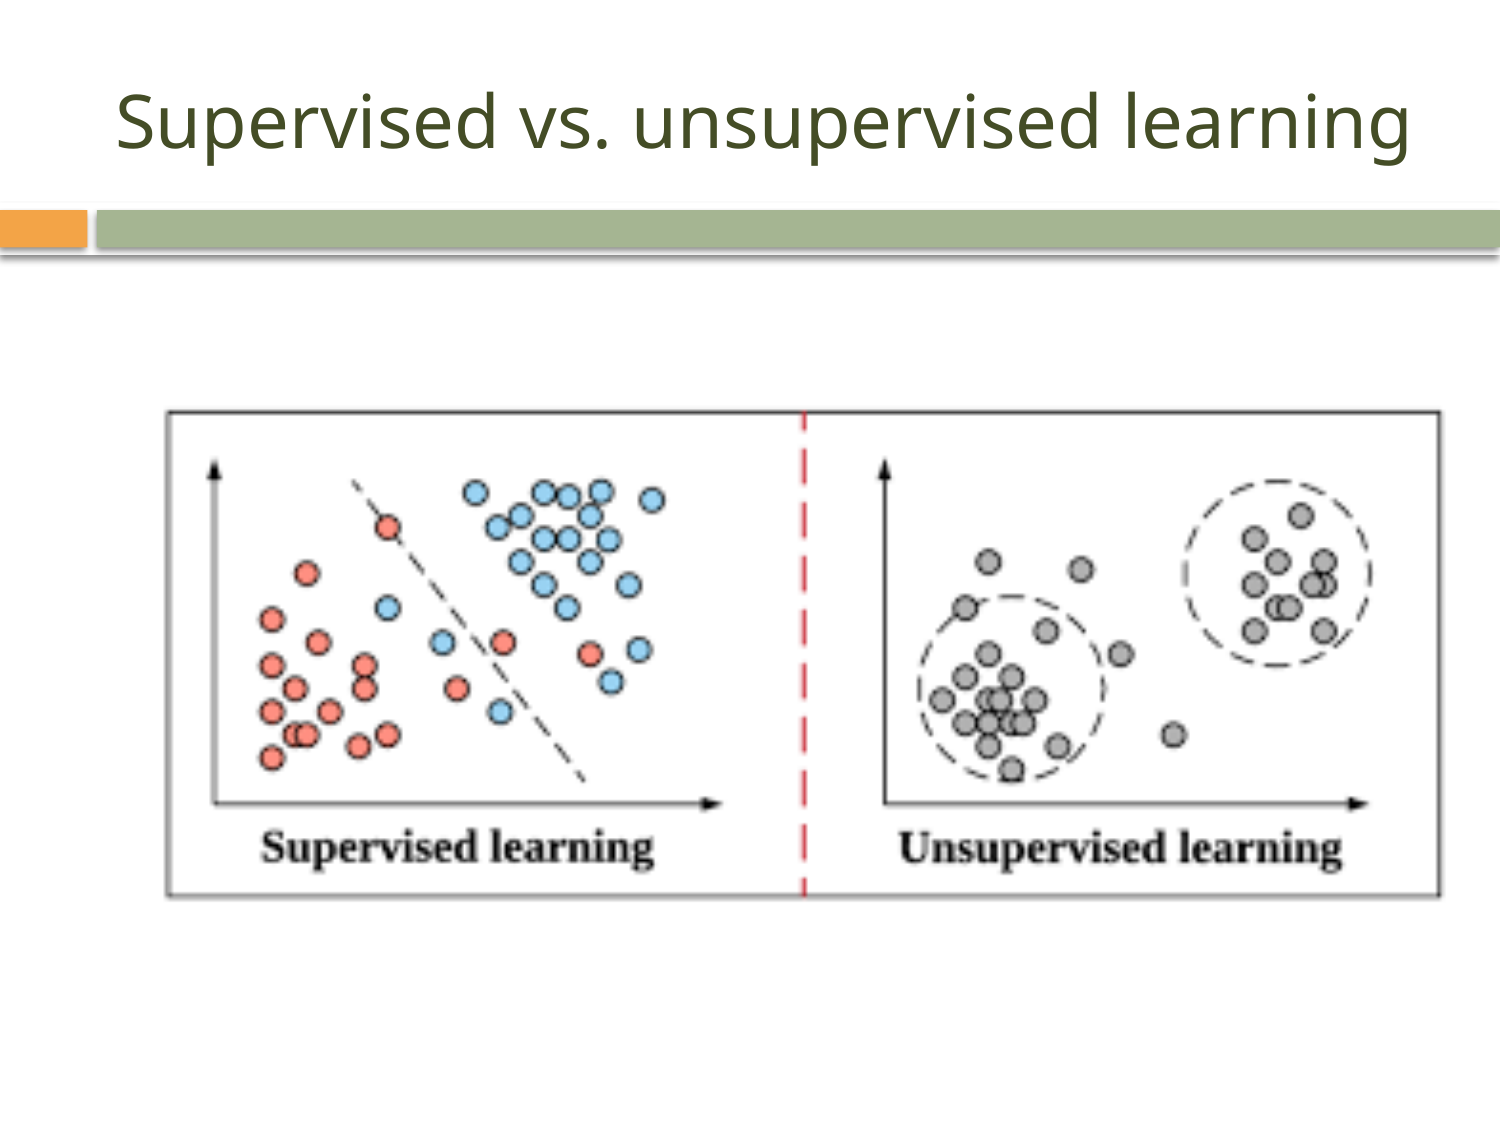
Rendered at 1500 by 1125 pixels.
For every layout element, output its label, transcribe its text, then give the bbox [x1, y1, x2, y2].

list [123, 366, 1488, 906]
title Supervised vs. unsupervised learning [100, 37, 1438, 200]
